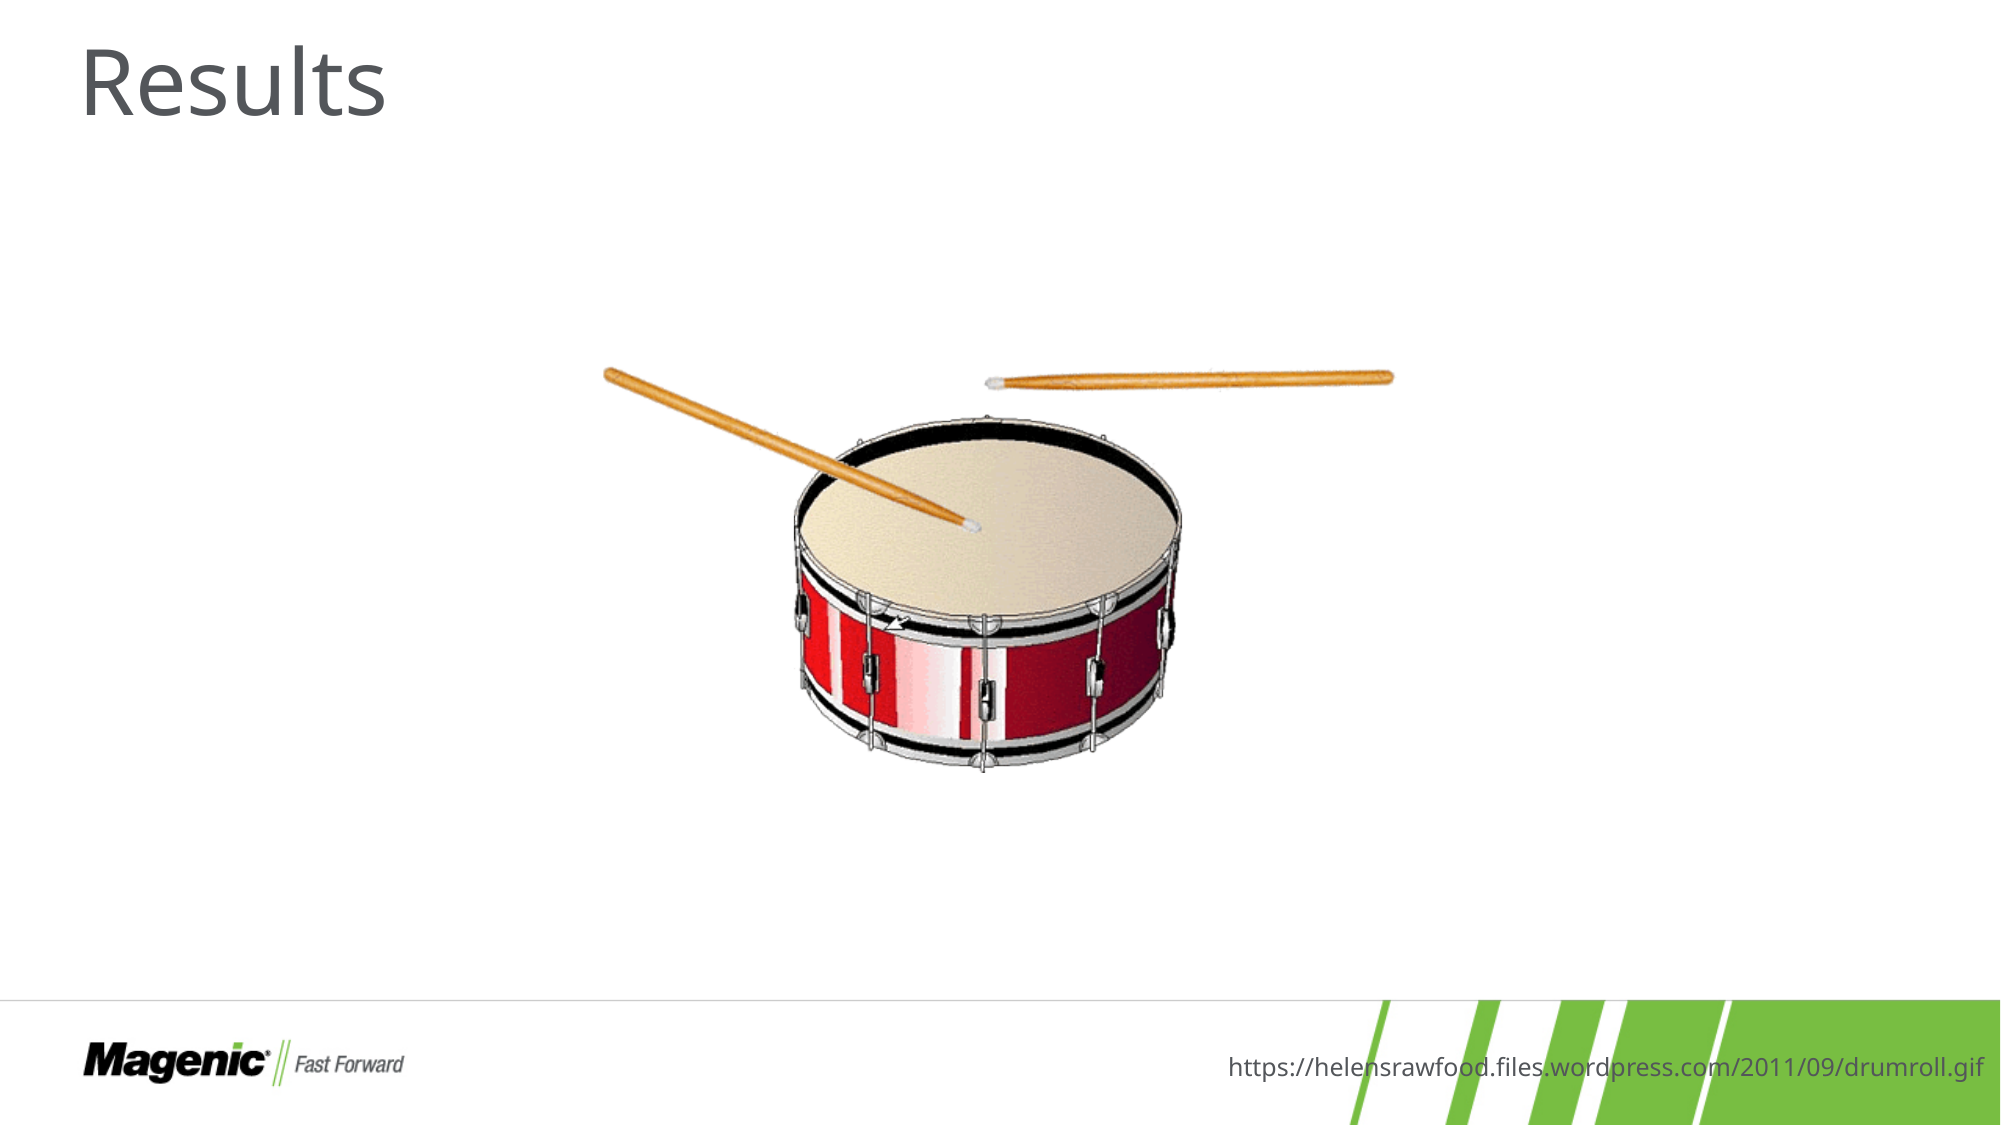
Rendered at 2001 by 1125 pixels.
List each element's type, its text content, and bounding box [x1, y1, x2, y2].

text_box https://helensrawfood.files.wordpress.com/2011/09/drumroll.gif [920, 1029, 2000, 1104]
title Results [63, 41, 1938, 131]
picture [0, 0, 2001, 1125]
